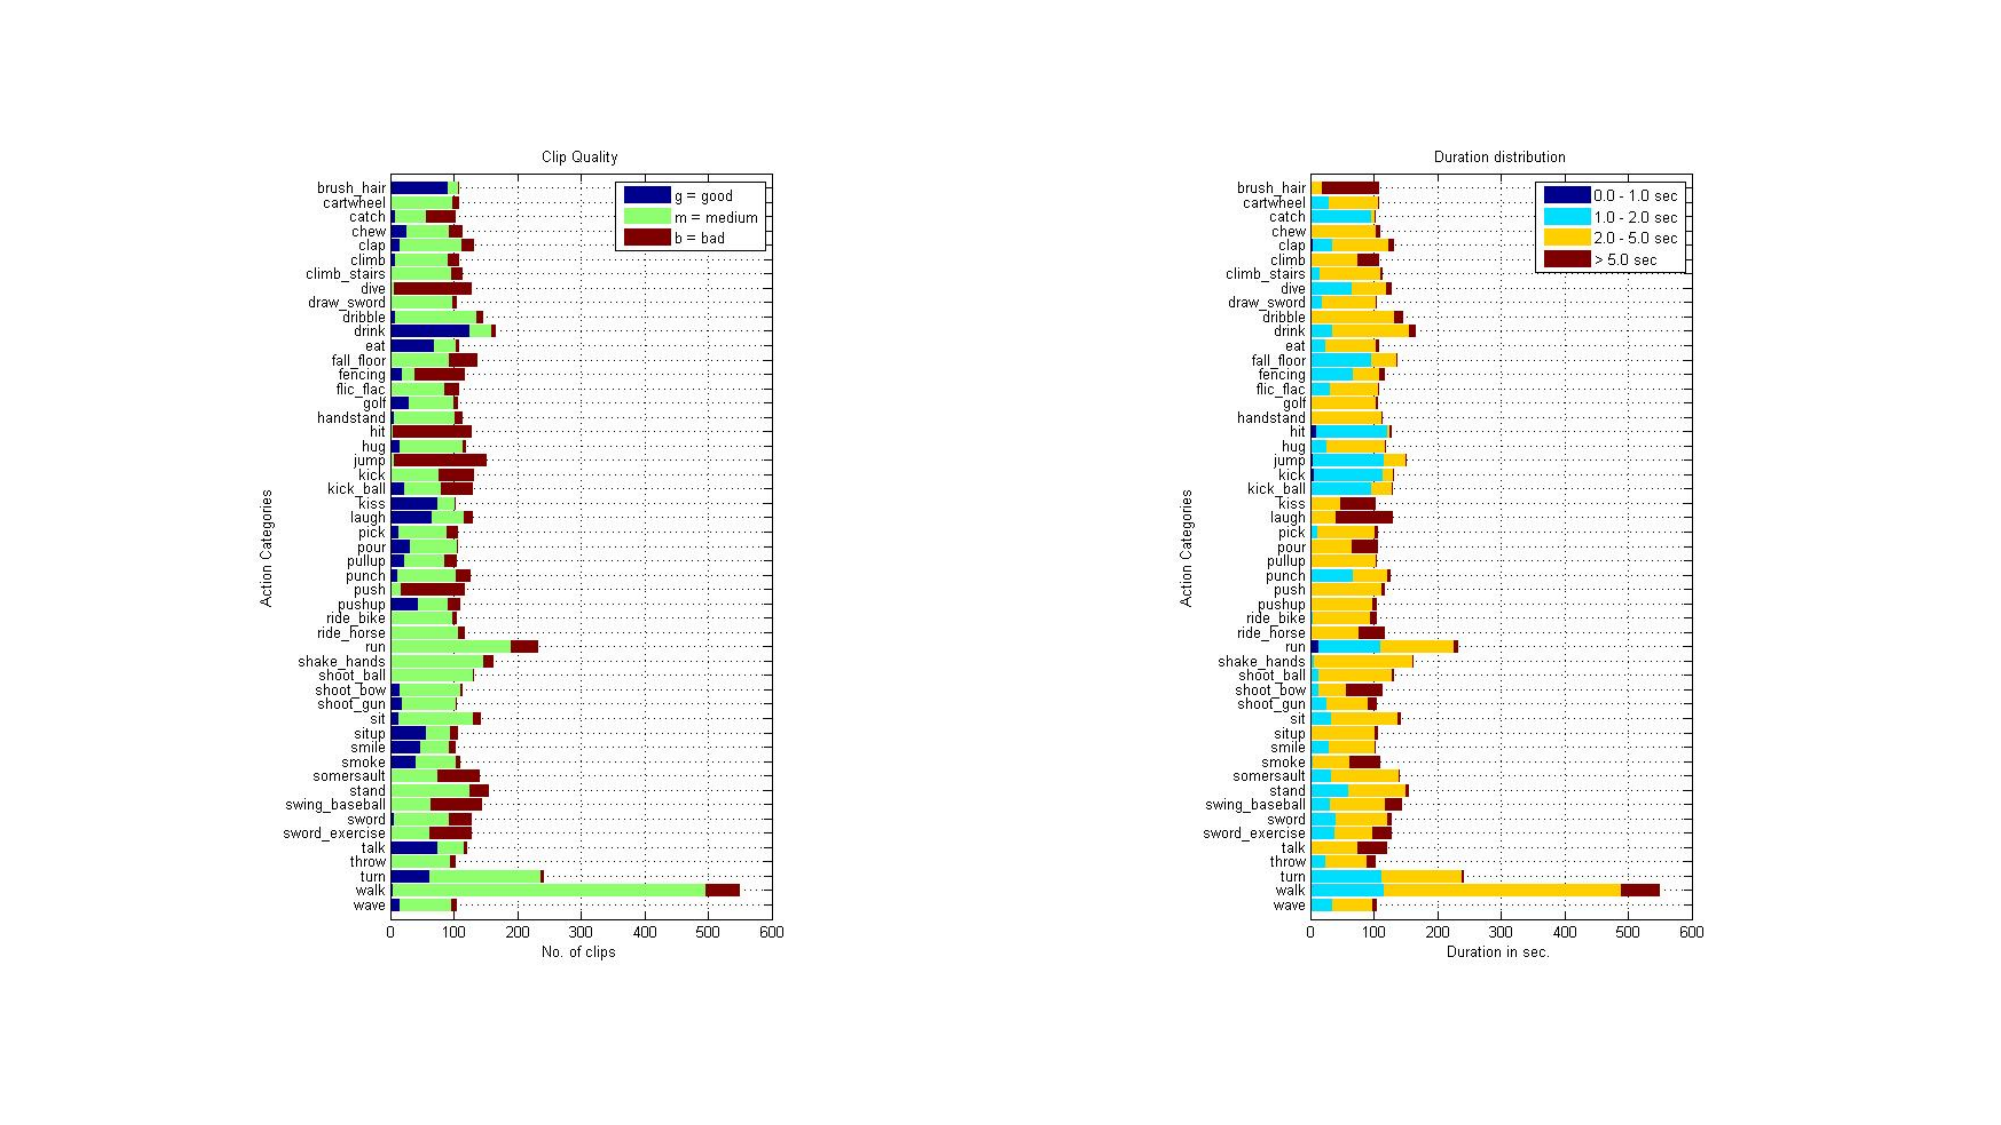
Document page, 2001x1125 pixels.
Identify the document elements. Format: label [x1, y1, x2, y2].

picture [1173, 105, 1747, 1020]
picture [253, 105, 827, 1020]
